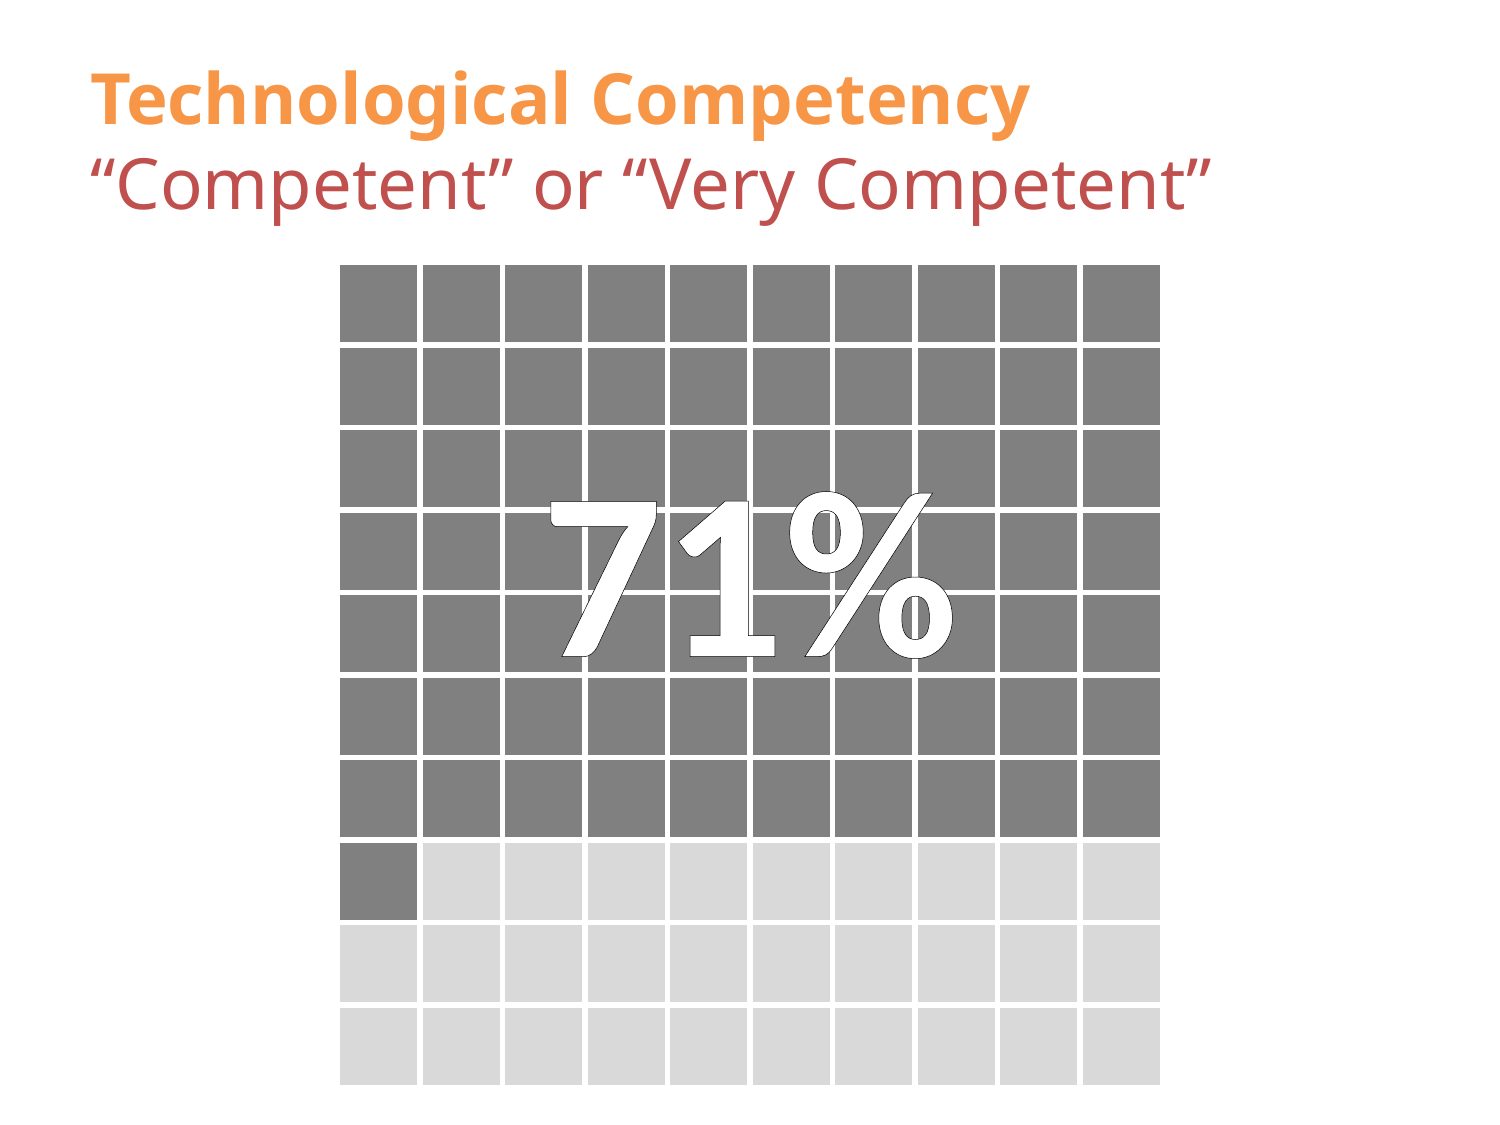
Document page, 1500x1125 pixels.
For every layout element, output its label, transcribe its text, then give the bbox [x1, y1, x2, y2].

table_cell [918, 925, 995, 1002]
table_cell [423, 1008, 500, 1085]
title Technological Competency “Competent” or “Very Competent” [75, 45, 1425, 233]
table_cell [670, 760, 747, 837]
table_cell [423, 348, 500, 409]
table_header [1083, 265, 1160, 342]
table_cell [340, 513, 353, 590]
text_box 71% [353, 409, 1147, 712]
table_cell [1000, 843, 1077, 920]
table_cell [918, 712, 995, 755]
table_cell [1147, 430, 1160, 507]
table_cell [835, 760, 912, 837]
table_cell [423, 760, 500, 837]
table_cell [340, 430, 353, 507]
table_cell [670, 925, 747, 1002]
table_cell [753, 925, 830, 1002]
table_header [340, 265, 417, 342]
table_cell [340, 595, 353, 672]
table_cell [1083, 678, 1160, 755]
table_cell [340, 678, 417, 755]
table_header [1000, 265, 1077, 342]
table_cell [588, 843, 665, 920]
table_cell [423, 712, 500, 755]
table_cell [918, 1008, 995, 1085]
table_header [505, 265, 582, 342]
table_cell [588, 1008, 665, 1085]
table_cell [340, 925, 417, 1002]
table_cell [423, 925, 500, 1002]
table_cell [505, 1008, 582, 1085]
table_cell [918, 760, 995, 837]
table_cell [588, 925, 665, 1002]
table_cell [835, 348, 912, 409]
table_cell [1083, 1008, 1160, 1085]
table_cell [1147, 595, 1160, 672]
table_header [835, 265, 912, 342]
table_header [588, 265, 665, 342]
table_cell [1000, 1008, 1077, 1085]
table_cell [1147, 513, 1160, 590]
table_cell [1083, 348, 1160, 425]
table_cell [588, 348, 665, 409]
table_cell [753, 348, 830, 409]
table_cell [1083, 925, 1160, 1002]
table_cell [670, 348, 747, 409]
table_cell [340, 843, 417, 920]
table_cell [1000, 348, 1077, 409]
table_cell [1000, 760, 1077, 837]
table_cell [670, 1008, 747, 1085]
table_cell [918, 843, 995, 920]
table_header [670, 265, 747, 342]
table_cell [505, 712, 582, 755]
table_cell [835, 925, 912, 1002]
table_cell [835, 1008, 912, 1085]
table_cell [753, 843, 830, 920]
table_cell [918, 348, 995, 409]
table_cell [835, 712, 912, 755]
table_cell [340, 348, 417, 425]
table_cell [670, 712, 747, 755]
table_header [423, 265, 500, 342]
table_cell [670, 843, 747, 920]
table_cell [340, 760, 417, 837]
table_cell [588, 760, 665, 837]
table_cell [753, 760, 830, 837]
table_cell [423, 843, 500, 920]
table_header [753, 265, 830, 342]
table_cell [835, 843, 912, 920]
table_cell [505, 925, 582, 1002]
table_cell [588, 712, 665, 755]
table_cell [1000, 712, 1077, 755]
table_cell [505, 760, 582, 837]
table_cell [505, 843, 582, 920]
table_cell [340, 1008, 417, 1085]
table_cell [753, 712, 830, 755]
table_cell [753, 1008, 830, 1085]
table_cell [1083, 760, 1160, 837]
table_cell [505, 348, 582, 409]
table_header [918, 265, 995, 342]
table_cell [1083, 843, 1160, 920]
table_cell [1000, 925, 1077, 1002]
